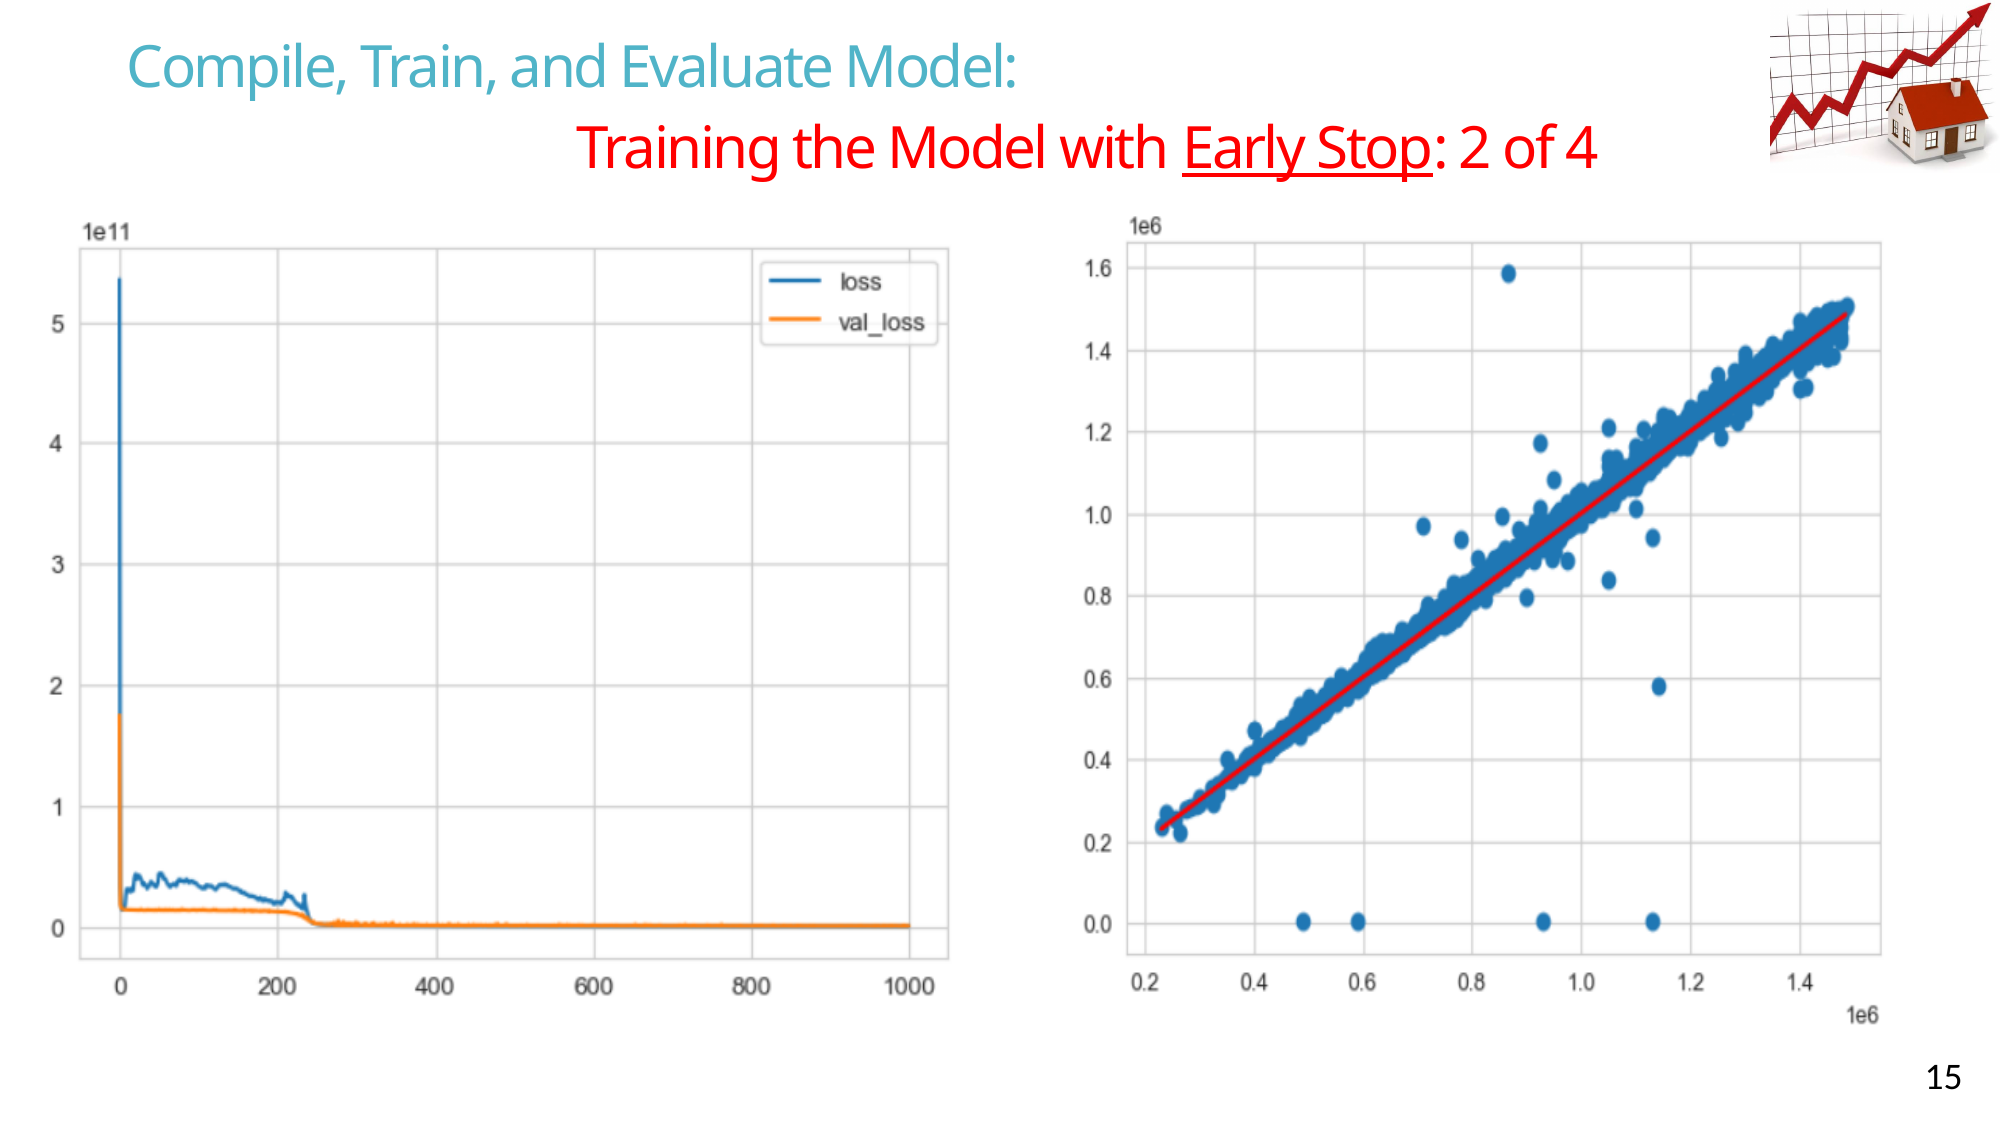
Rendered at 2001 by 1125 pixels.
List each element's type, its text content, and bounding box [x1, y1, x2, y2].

picture [1061, 191, 1914, 1046]
picture [26, 197, 977, 1020]
title Compile, Train, and Evaluate Model: Training the Model with Early Stop: 2 of 4 [26, 0, 1978, 198]
text_box 15 [1729, 1044, 1978, 1105]
picture [1770, 0, 2000, 173]
